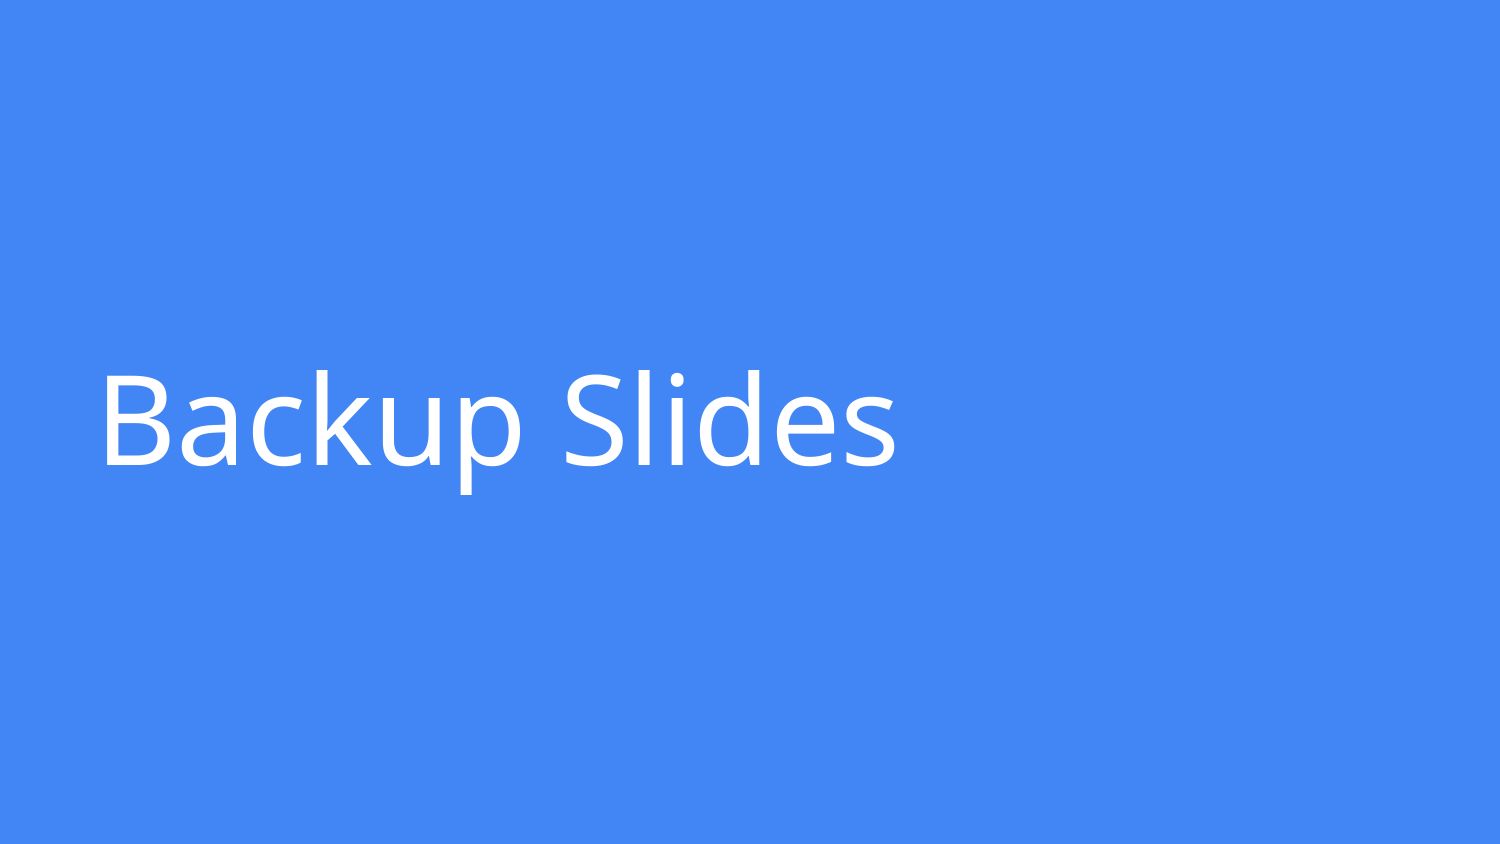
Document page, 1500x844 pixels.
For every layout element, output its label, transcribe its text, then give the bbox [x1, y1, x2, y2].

title Backup Slides [80, 80, 1102, 752]
